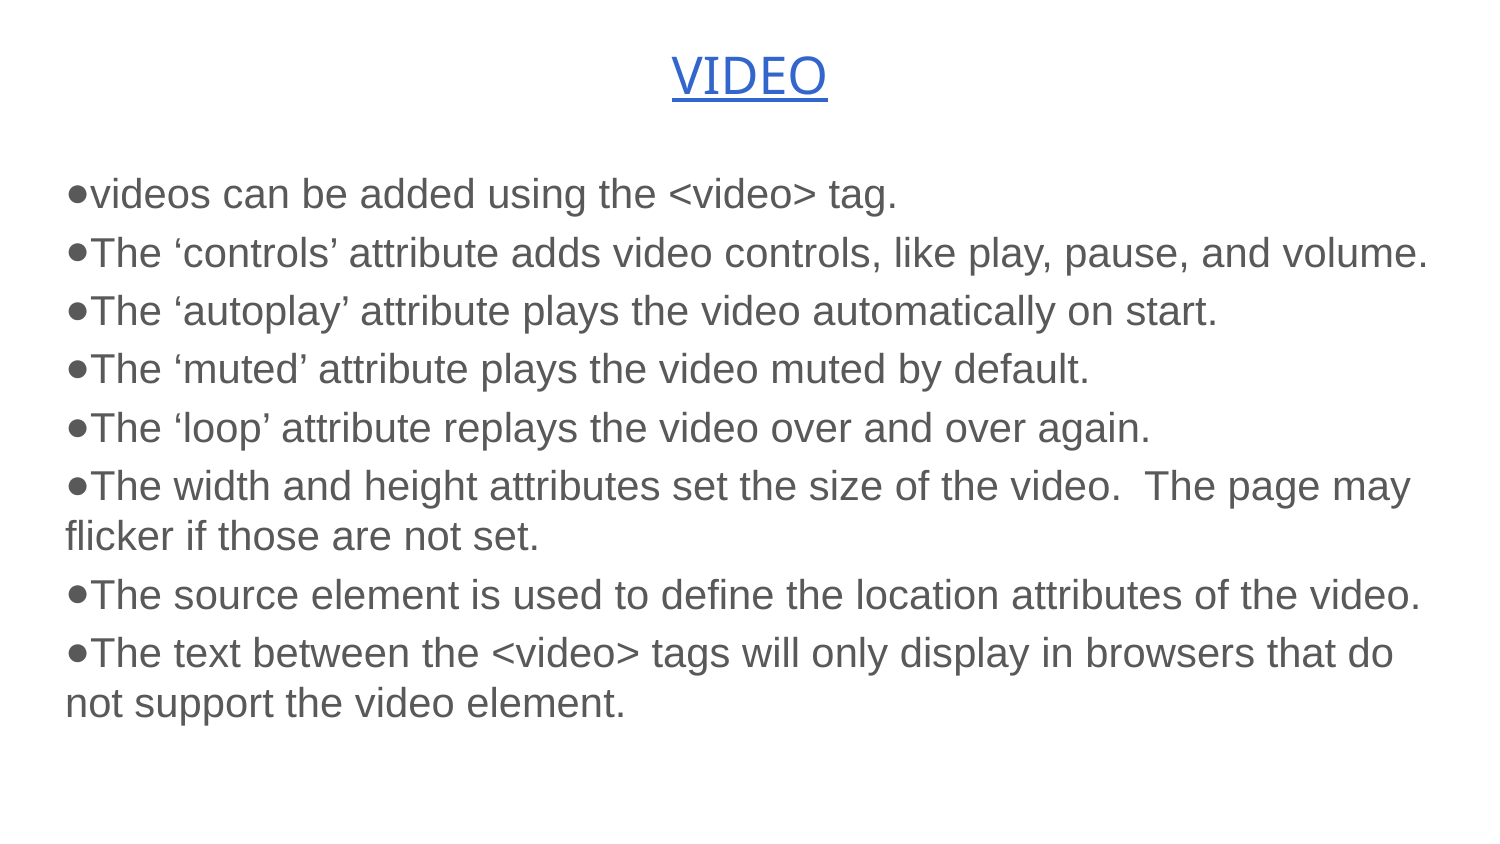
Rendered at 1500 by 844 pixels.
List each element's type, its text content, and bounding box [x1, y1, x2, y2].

subtitle videos can be added using the <video> tag. The ‘controls’ attribute adds video controls, like play, pause, and volume. The ‘autoplay’ attribute plays the video automatically on start. The ‘muted’ attribute plays the video muted by default. The ‘loop’ attribute replays the video over and over again. The width and height attributes set the size of the video. The page may flicker if those are not set. The source element is used to define the location attributes of the video. The text between the <video> tags will only display in browsers that do not support the video element. [50, 159, 1475, 822]
title VIDEO [0, 37, 1500, 110]
